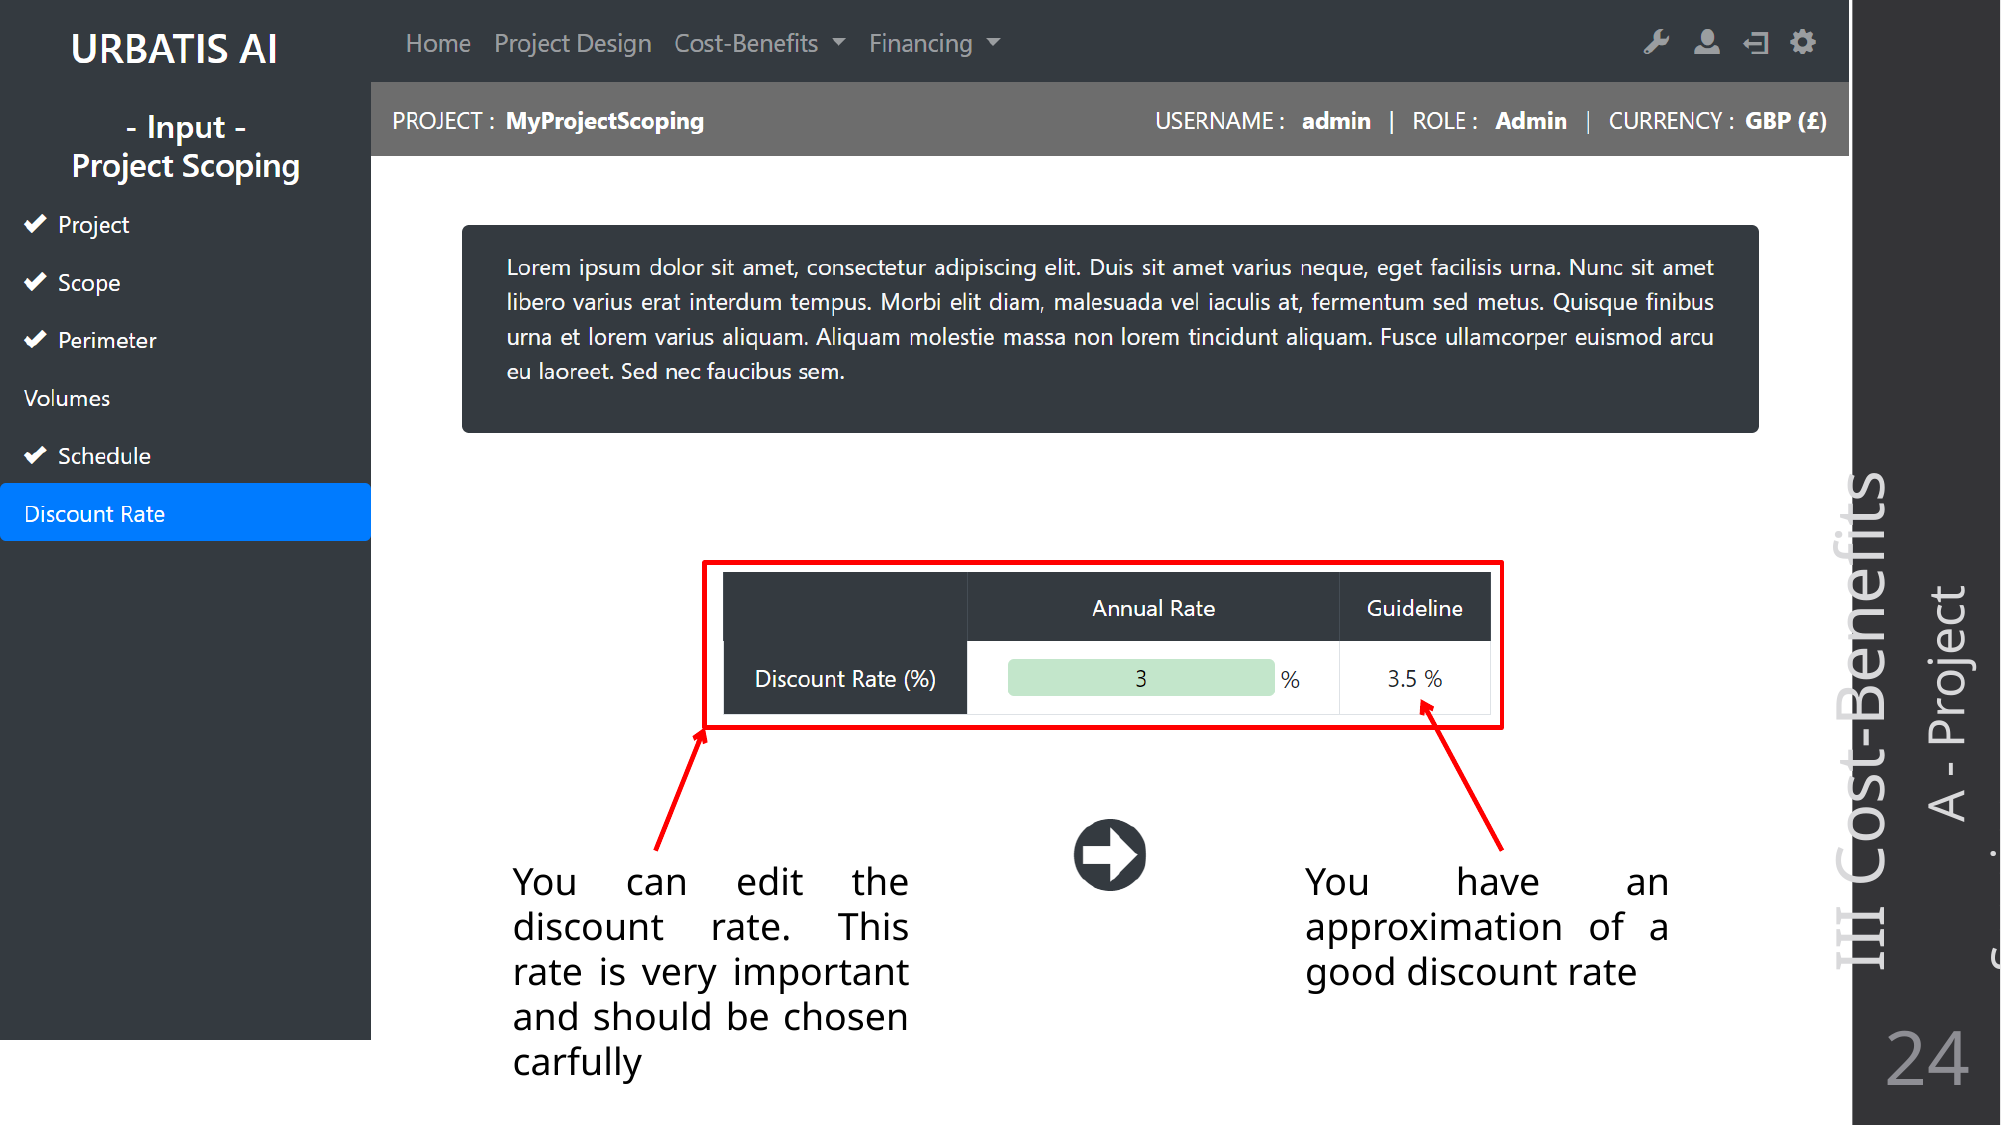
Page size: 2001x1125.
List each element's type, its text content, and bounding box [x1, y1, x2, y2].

footer III Cost-Benefits A - Project Scoping [1897, 400, 1958, 988]
slide_number 24 [1852, 1012, 2000, 1110]
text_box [1420, 698, 1503, 851]
picture [0, 0, 1849, 1040]
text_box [655, 727, 705, 851]
text_box You can edit the discount rate. This rate is very important and should be chosen carfully [497, 1050, 925, 1091]
